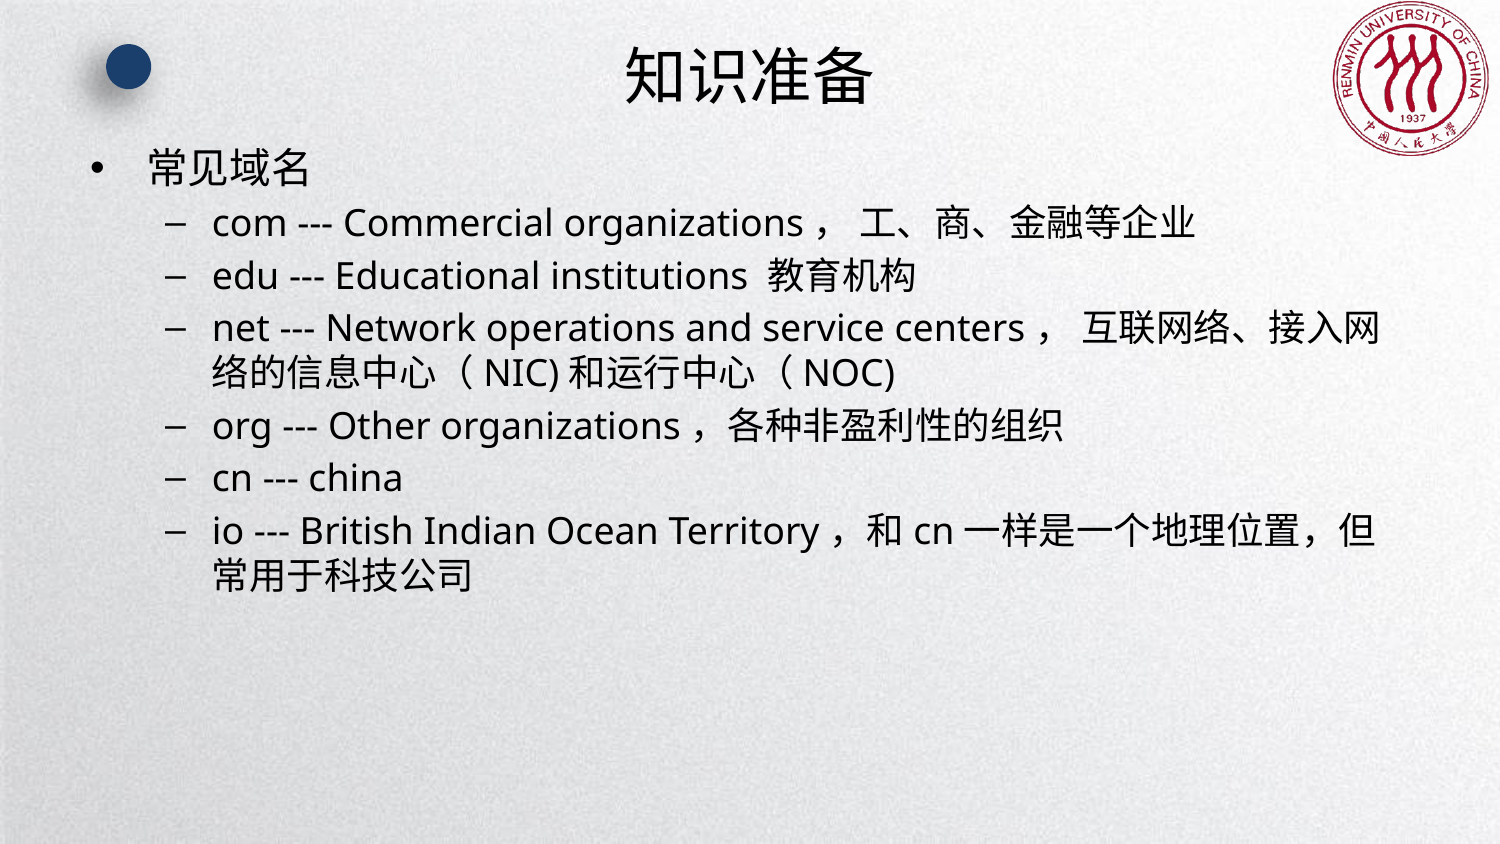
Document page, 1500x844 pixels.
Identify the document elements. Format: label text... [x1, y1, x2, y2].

picture [0, 0, 1500, 844]
list 常见域名 com --- Commercial organizations， 工、商、金融等企业 edu --- Educational institutions 教育机构 net --- Network operations and service centers， 互联网络、接入网络的信息中心（NIC)和运行中心（NOC) org --- Other organizations，各种非盈利性的组织 cn --- china io --- British Indian Ocean Territory，和cn一样是一个地理位置，但常用于科技公司 [75, 134, 1425, 781]
title 知识准备 [75, 33, 1425, 116]
